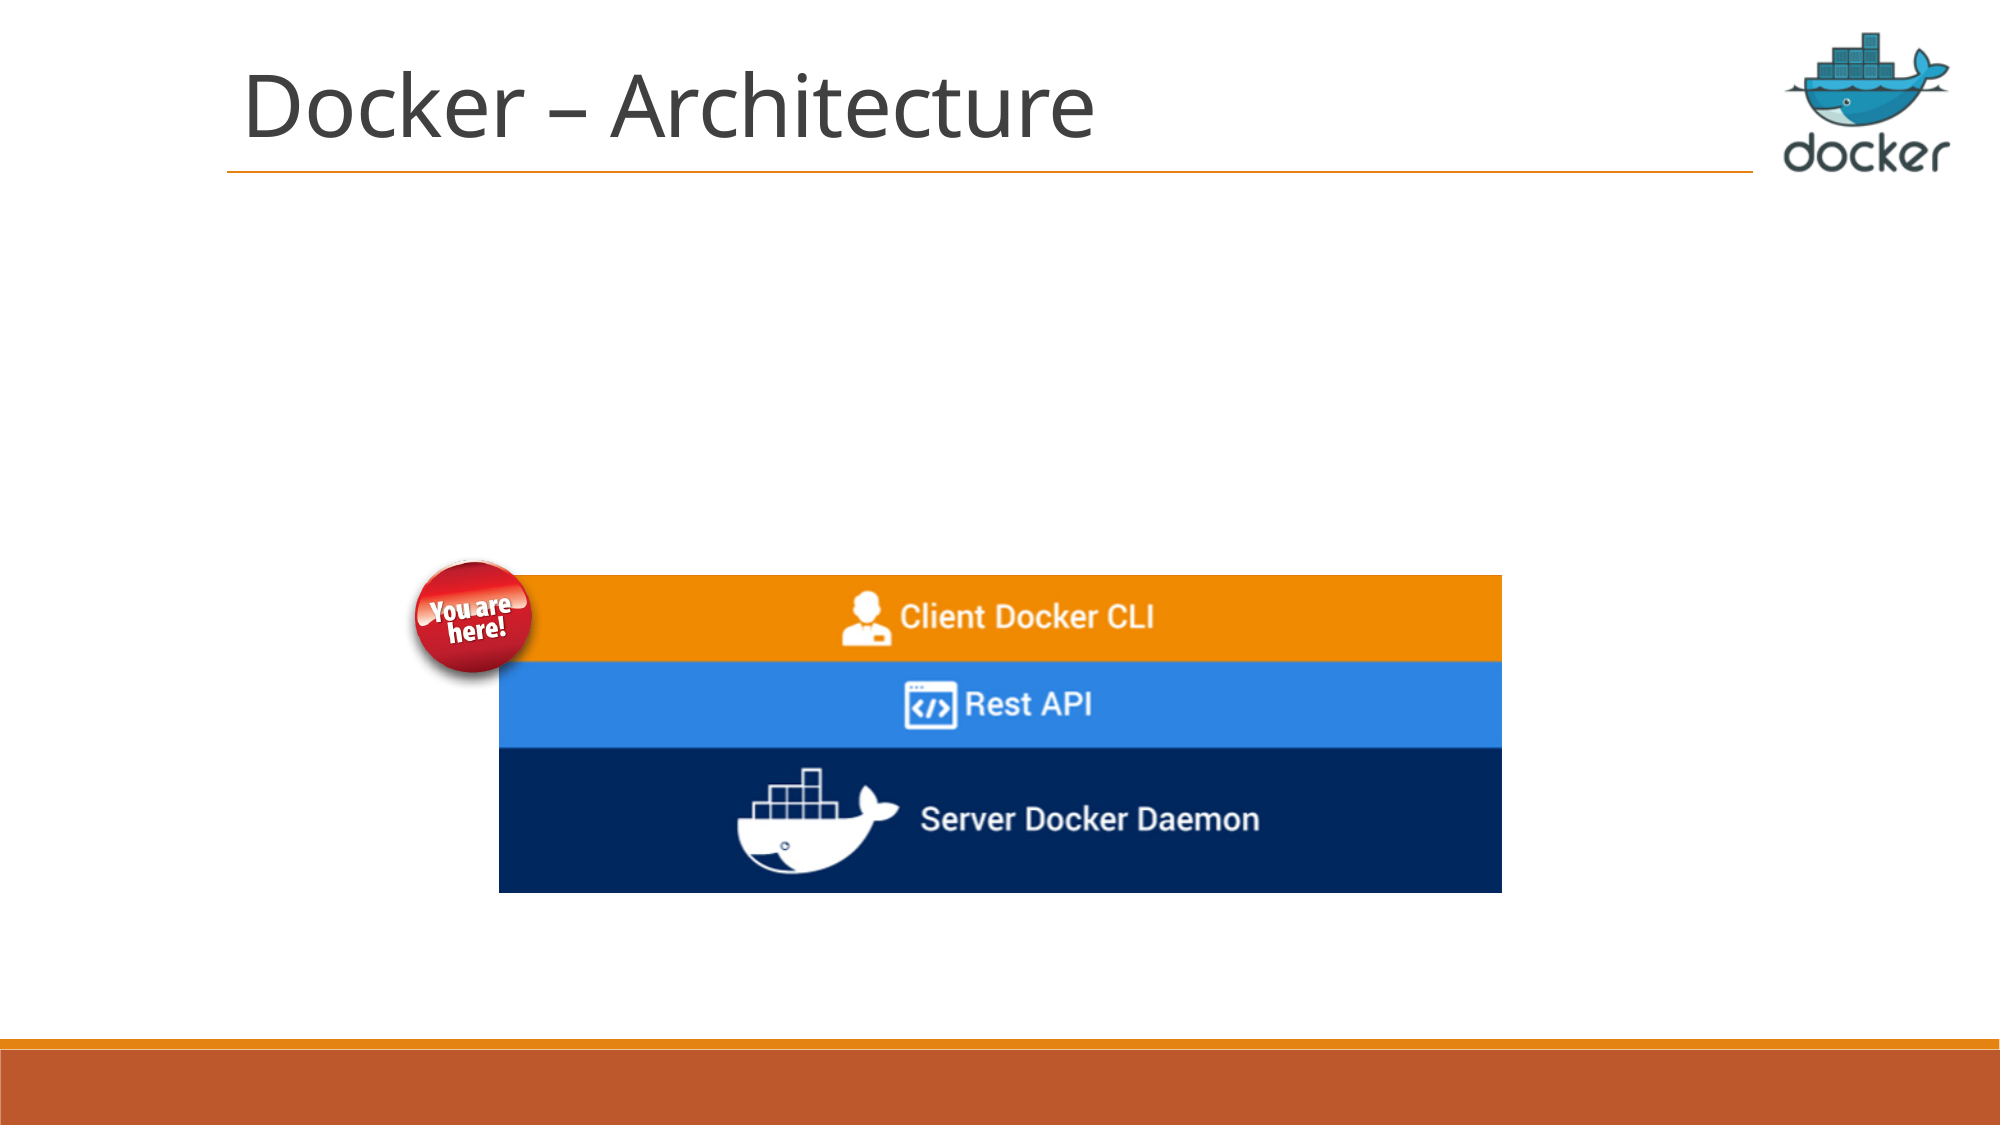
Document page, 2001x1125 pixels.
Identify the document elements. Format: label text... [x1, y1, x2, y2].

title Docker – Architecture [226, 58, 1704, 163]
picture [1753, 25, 1973, 185]
picture [403, 554, 1503, 893]
